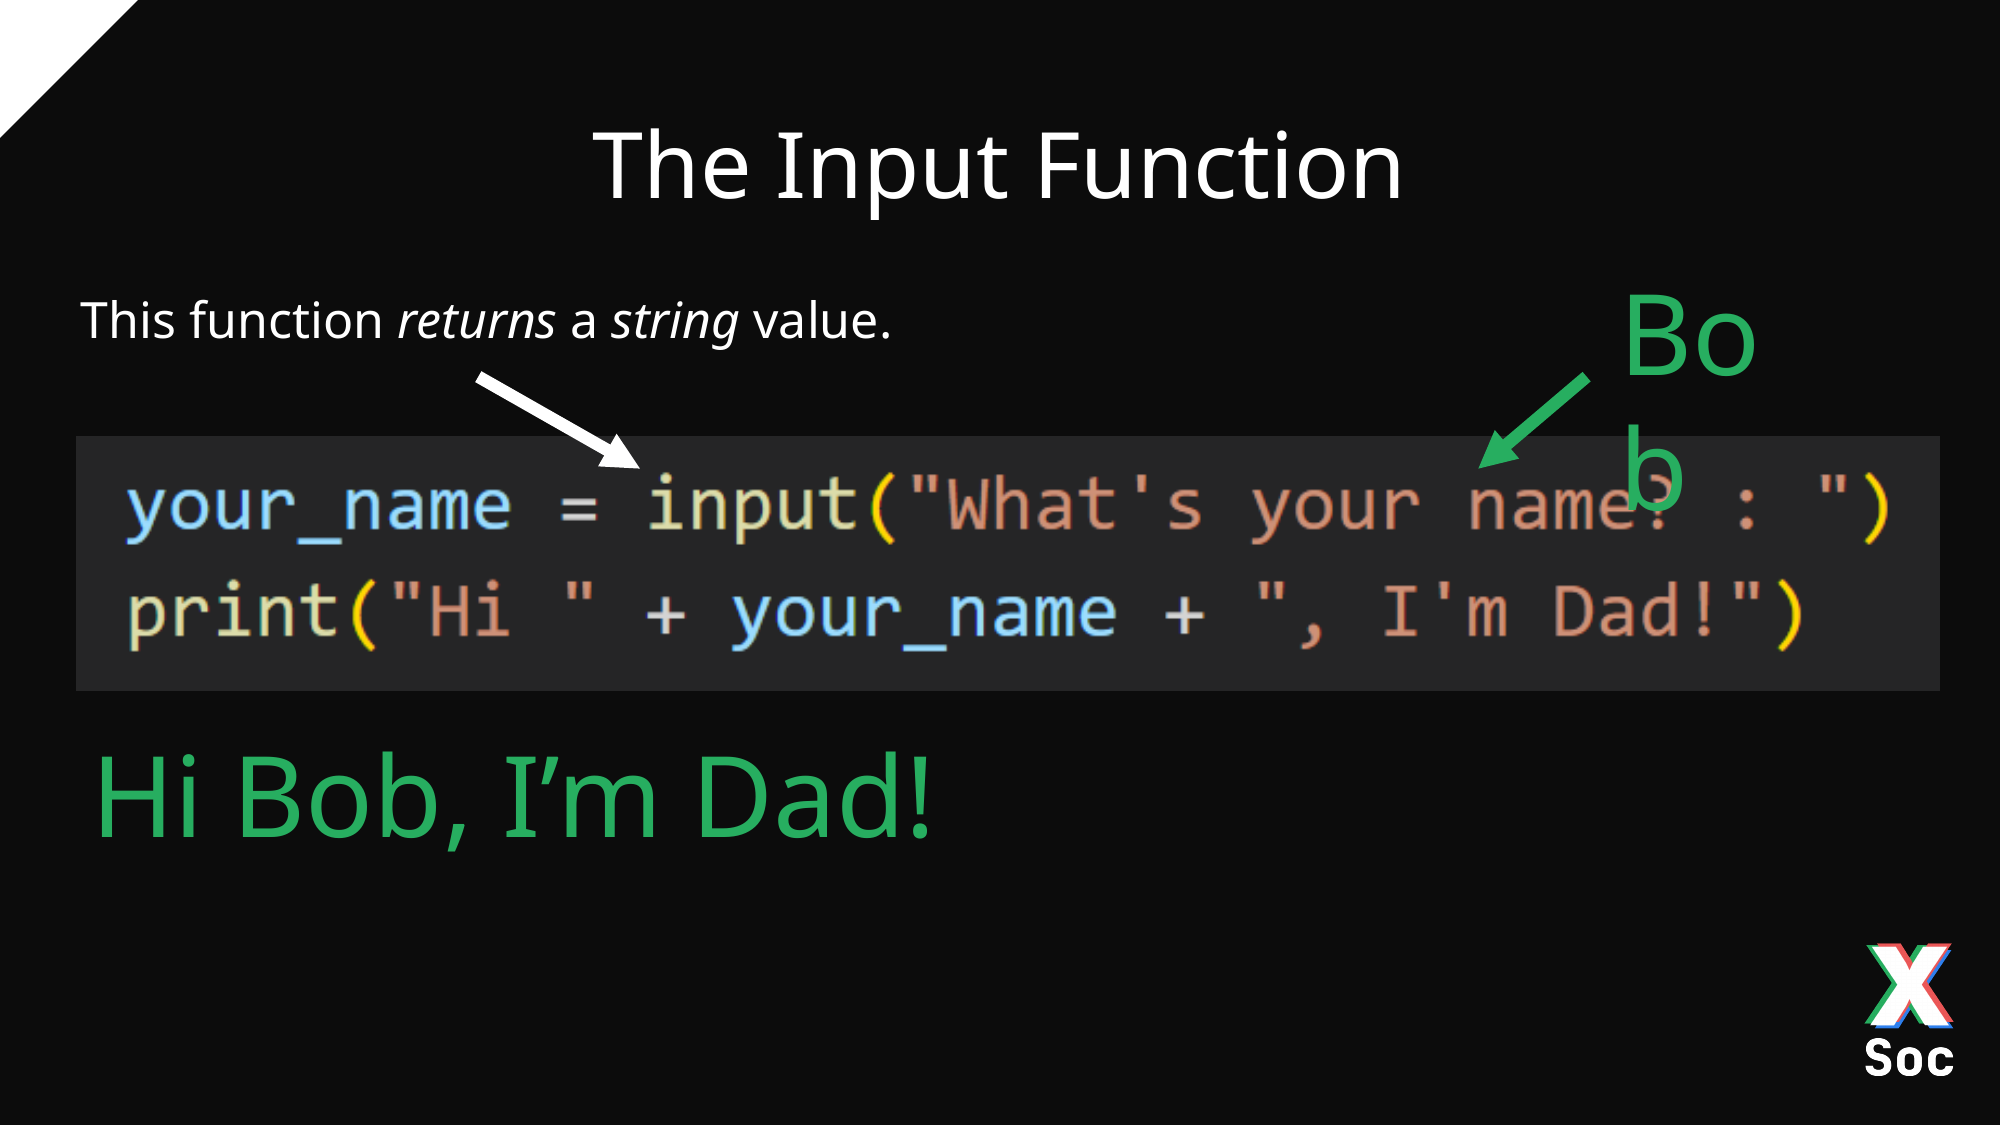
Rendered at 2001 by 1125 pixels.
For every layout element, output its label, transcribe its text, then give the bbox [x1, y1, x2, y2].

picture [1864, 943, 1954, 1076]
text_box This function returns a string value. [65, 281, 908, 357]
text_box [478, 376, 640, 469]
title The Input Function [265, 59, 1735, 278]
text_box Hi Bob, I’m Dad! [76, 717, 1464, 868]
picture [76, 436, 1940, 691]
text_box Bob [1605, 255, 1840, 436]
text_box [1478, 376, 1587, 469]
